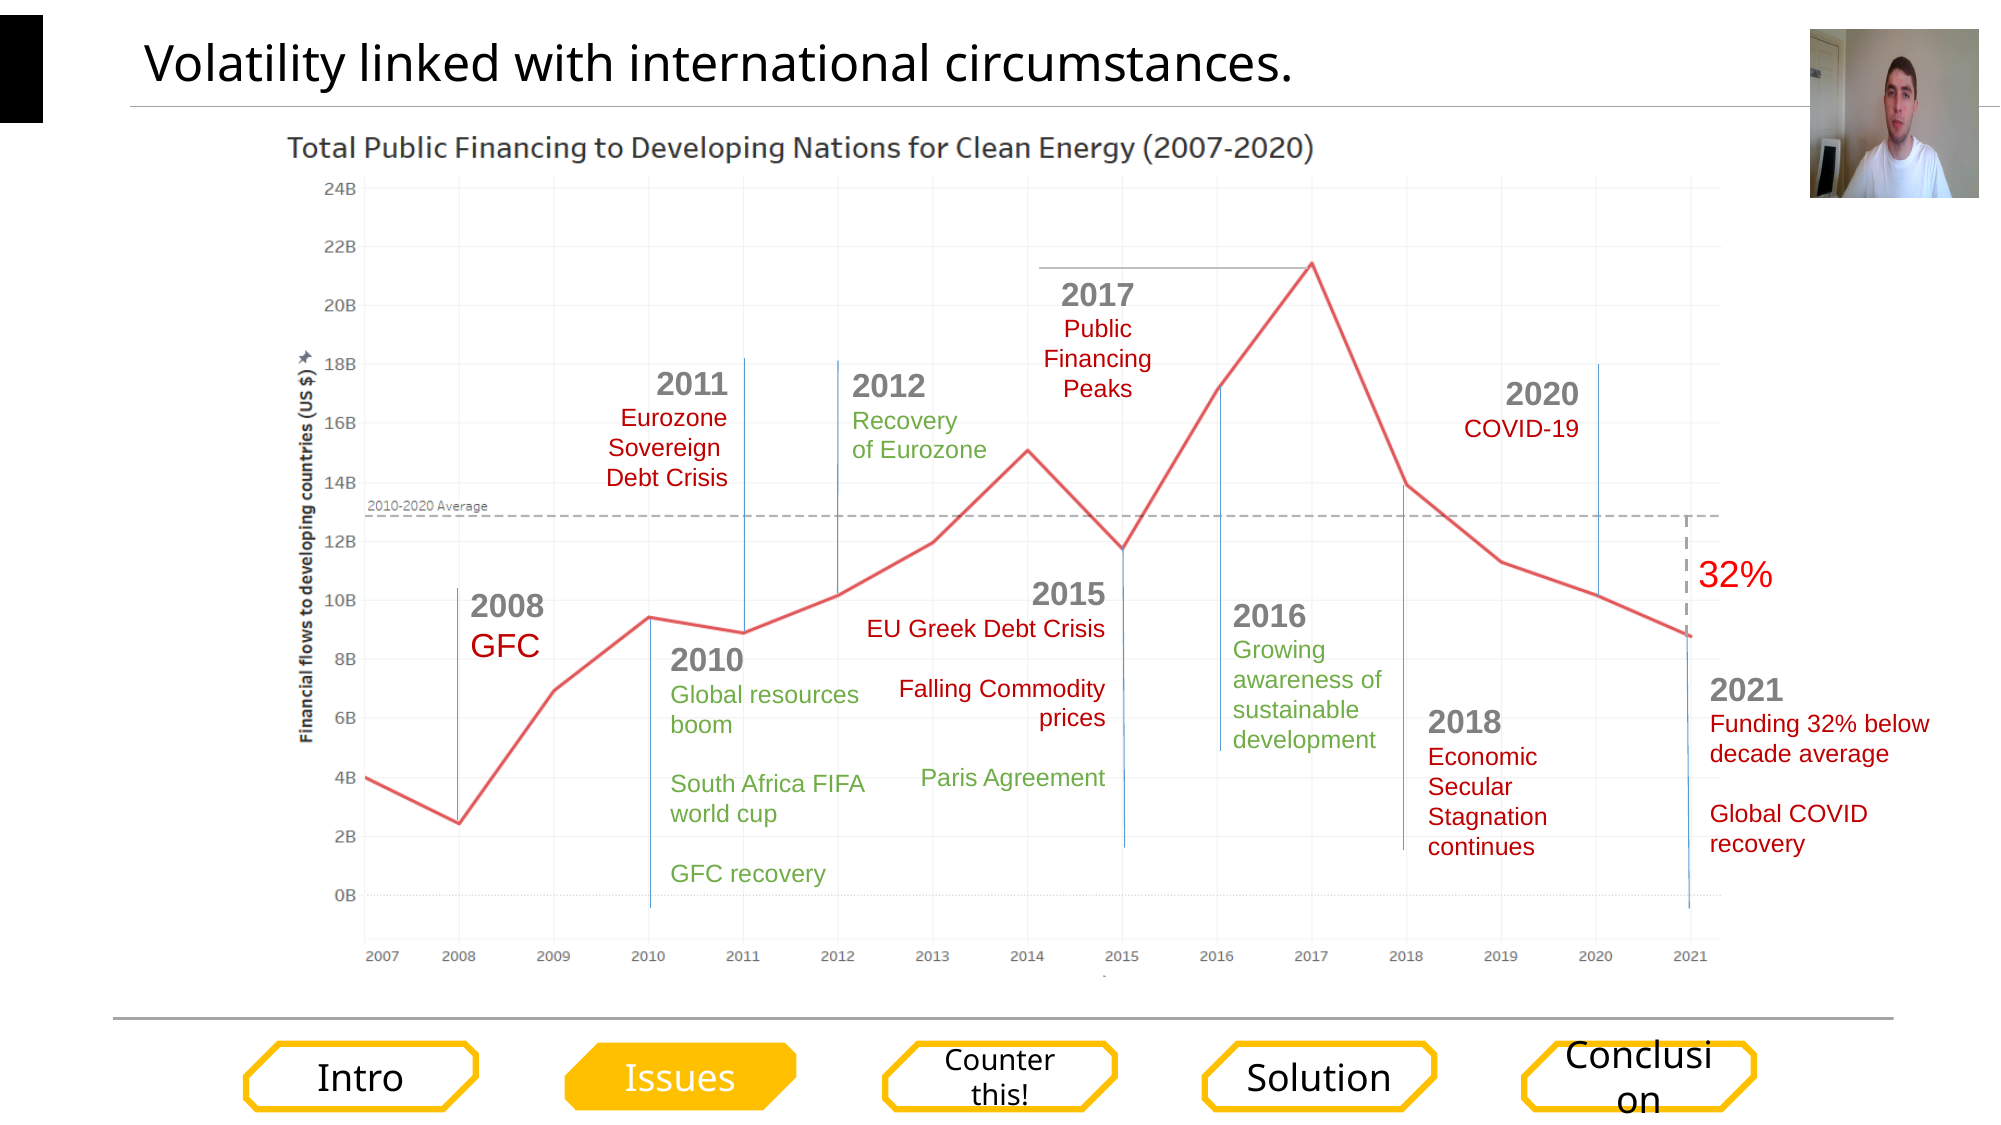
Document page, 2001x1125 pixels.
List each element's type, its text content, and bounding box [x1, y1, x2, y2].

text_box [843, 545, 1125, 848]
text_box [1396, 364, 1599, 596]
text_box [1687, 635, 1949, 909]
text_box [1403, 596, 1590, 870]
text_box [455, 577, 650, 820]
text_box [1007, 265, 1308, 412]
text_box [650, 619, 912, 944]
text_box 32% [1722, 542, 1830, 603]
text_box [535, 354, 745, 631]
text_box Volatility linked with international circumstances. [130, 23, 1537, 99]
picture [278, 122, 1722, 977]
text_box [1218, 386, 1426, 764]
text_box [837, 356, 1046, 594]
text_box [1809, 28, 1980, 199]
